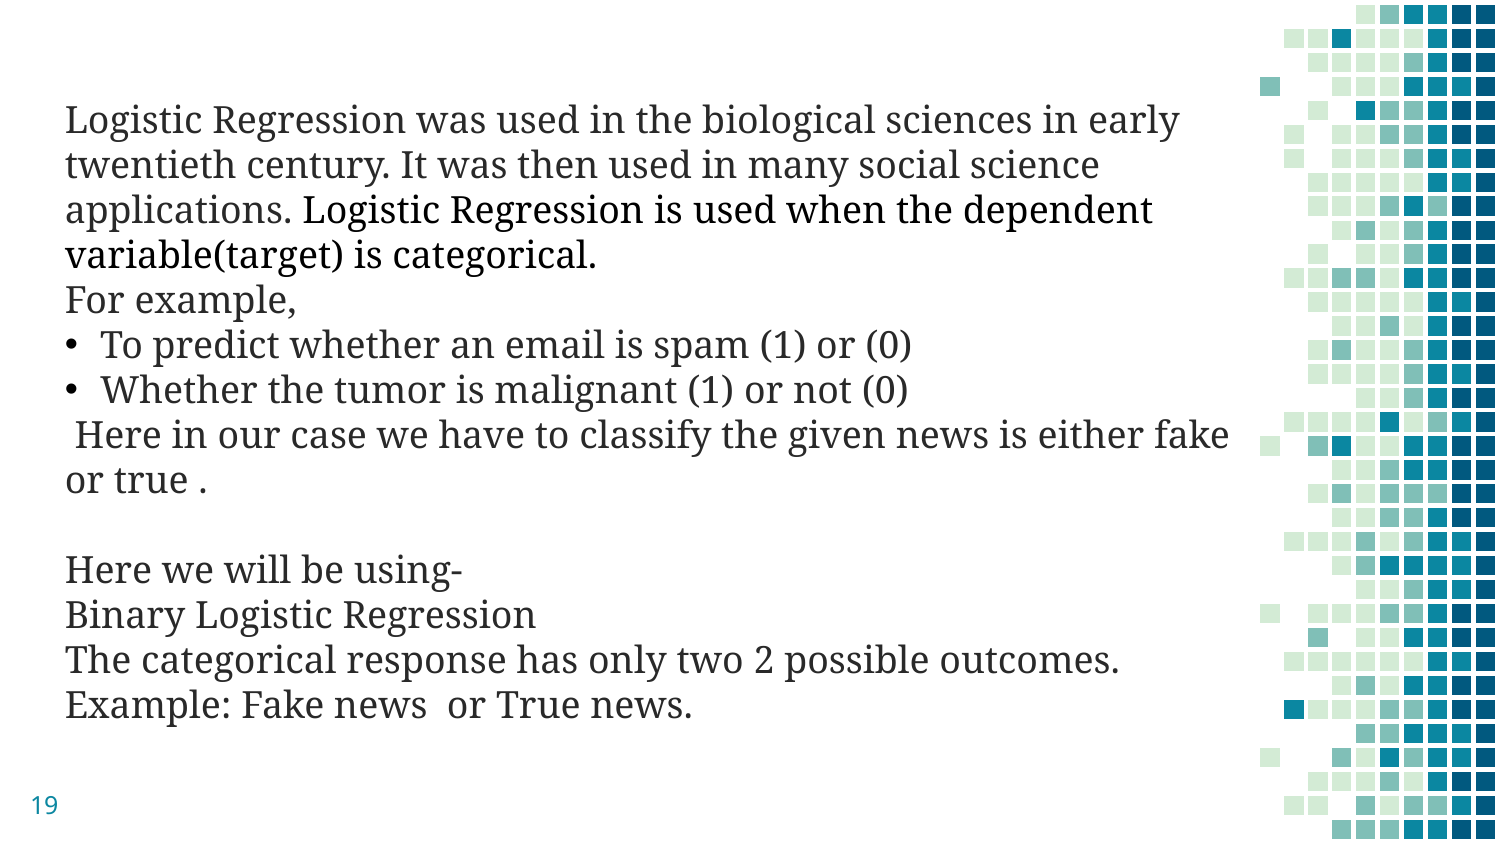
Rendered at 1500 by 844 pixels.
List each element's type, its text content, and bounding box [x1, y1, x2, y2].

slide_number 19 [15, 774, 105, 839]
text_box Logistic Regression was used in the biological sciences in early twentieth century. It was then used in many social science applications. Logistic Regression is used when the dependent variable(target) is categorical. For example, To predict whether an email is spam (1) or (0) Whether the tumor is malignant (1) or not (0) Here in our case we have to classify the given news is either fake or true . Here we will be using- Binary Logistic Regression The categorical response has only two 2 possible outcomes. Example: Fake news or True news. [50, 88, 1291, 803]
